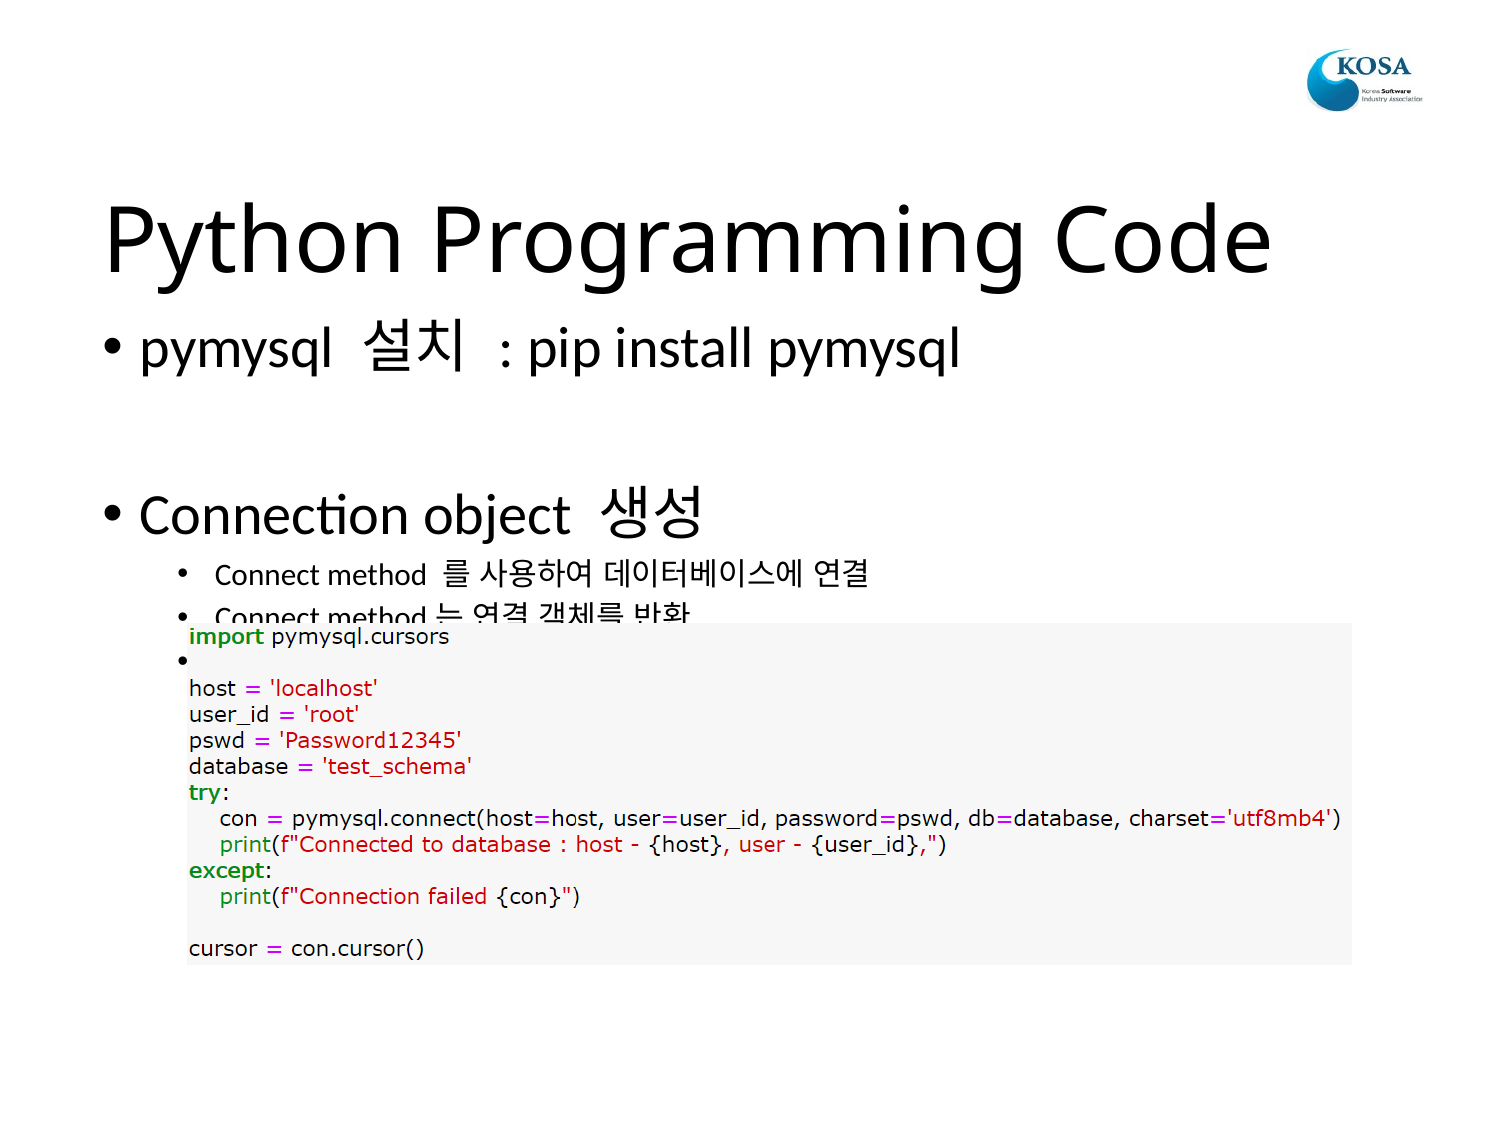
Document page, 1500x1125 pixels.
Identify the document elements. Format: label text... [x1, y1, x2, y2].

title Python Programming Code [87, 185, 1381, 301]
picture [1306, 48, 1423, 112]
picture [187, 623, 1352, 965]
list pymysql 설치 : pip install pymysql Connection object 생성 Connect method 를 사용하여 데이터베이스에 연결 Connect method는 연결 객체를 반환 연결 객체에 대한 커서 객체 생성 [87, 309, 1381, 845]
